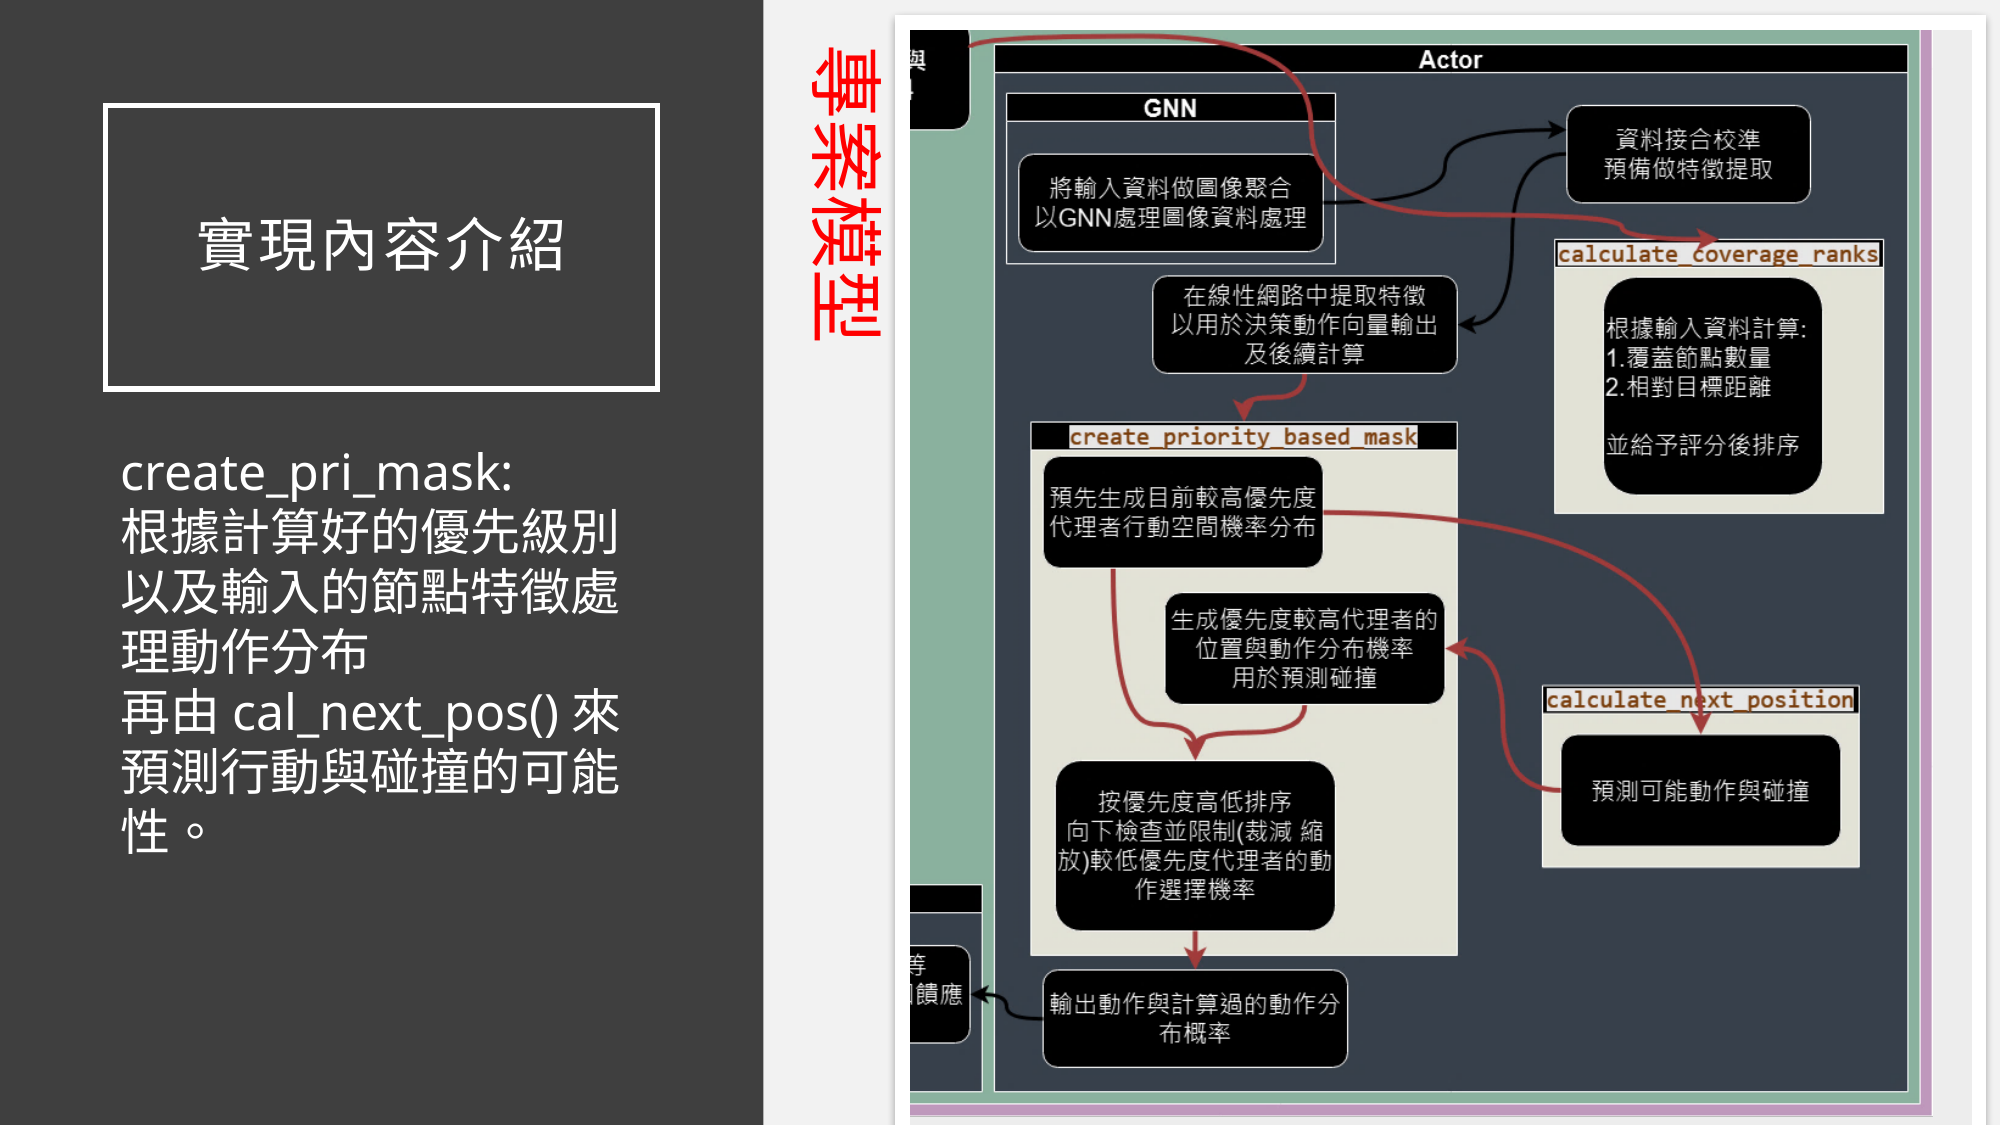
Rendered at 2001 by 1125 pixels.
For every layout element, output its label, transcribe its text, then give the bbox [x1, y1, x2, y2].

picture [909, 29, 1972, 1125]
text_box 專案模型 [779, 29, 901, 348]
title 實現內容介紹 [103, 103, 660, 392]
text_box [764, 0, 2000, 1125]
text_box create_pri_mask: 根據計算好的優先級別以及輸入的節點特徵處理動作分布 再由cal_next_pos()來預測行動與碰撞的可能性。 [105, 432, 658, 993]
text_box [0, 0, 764, 1125]
